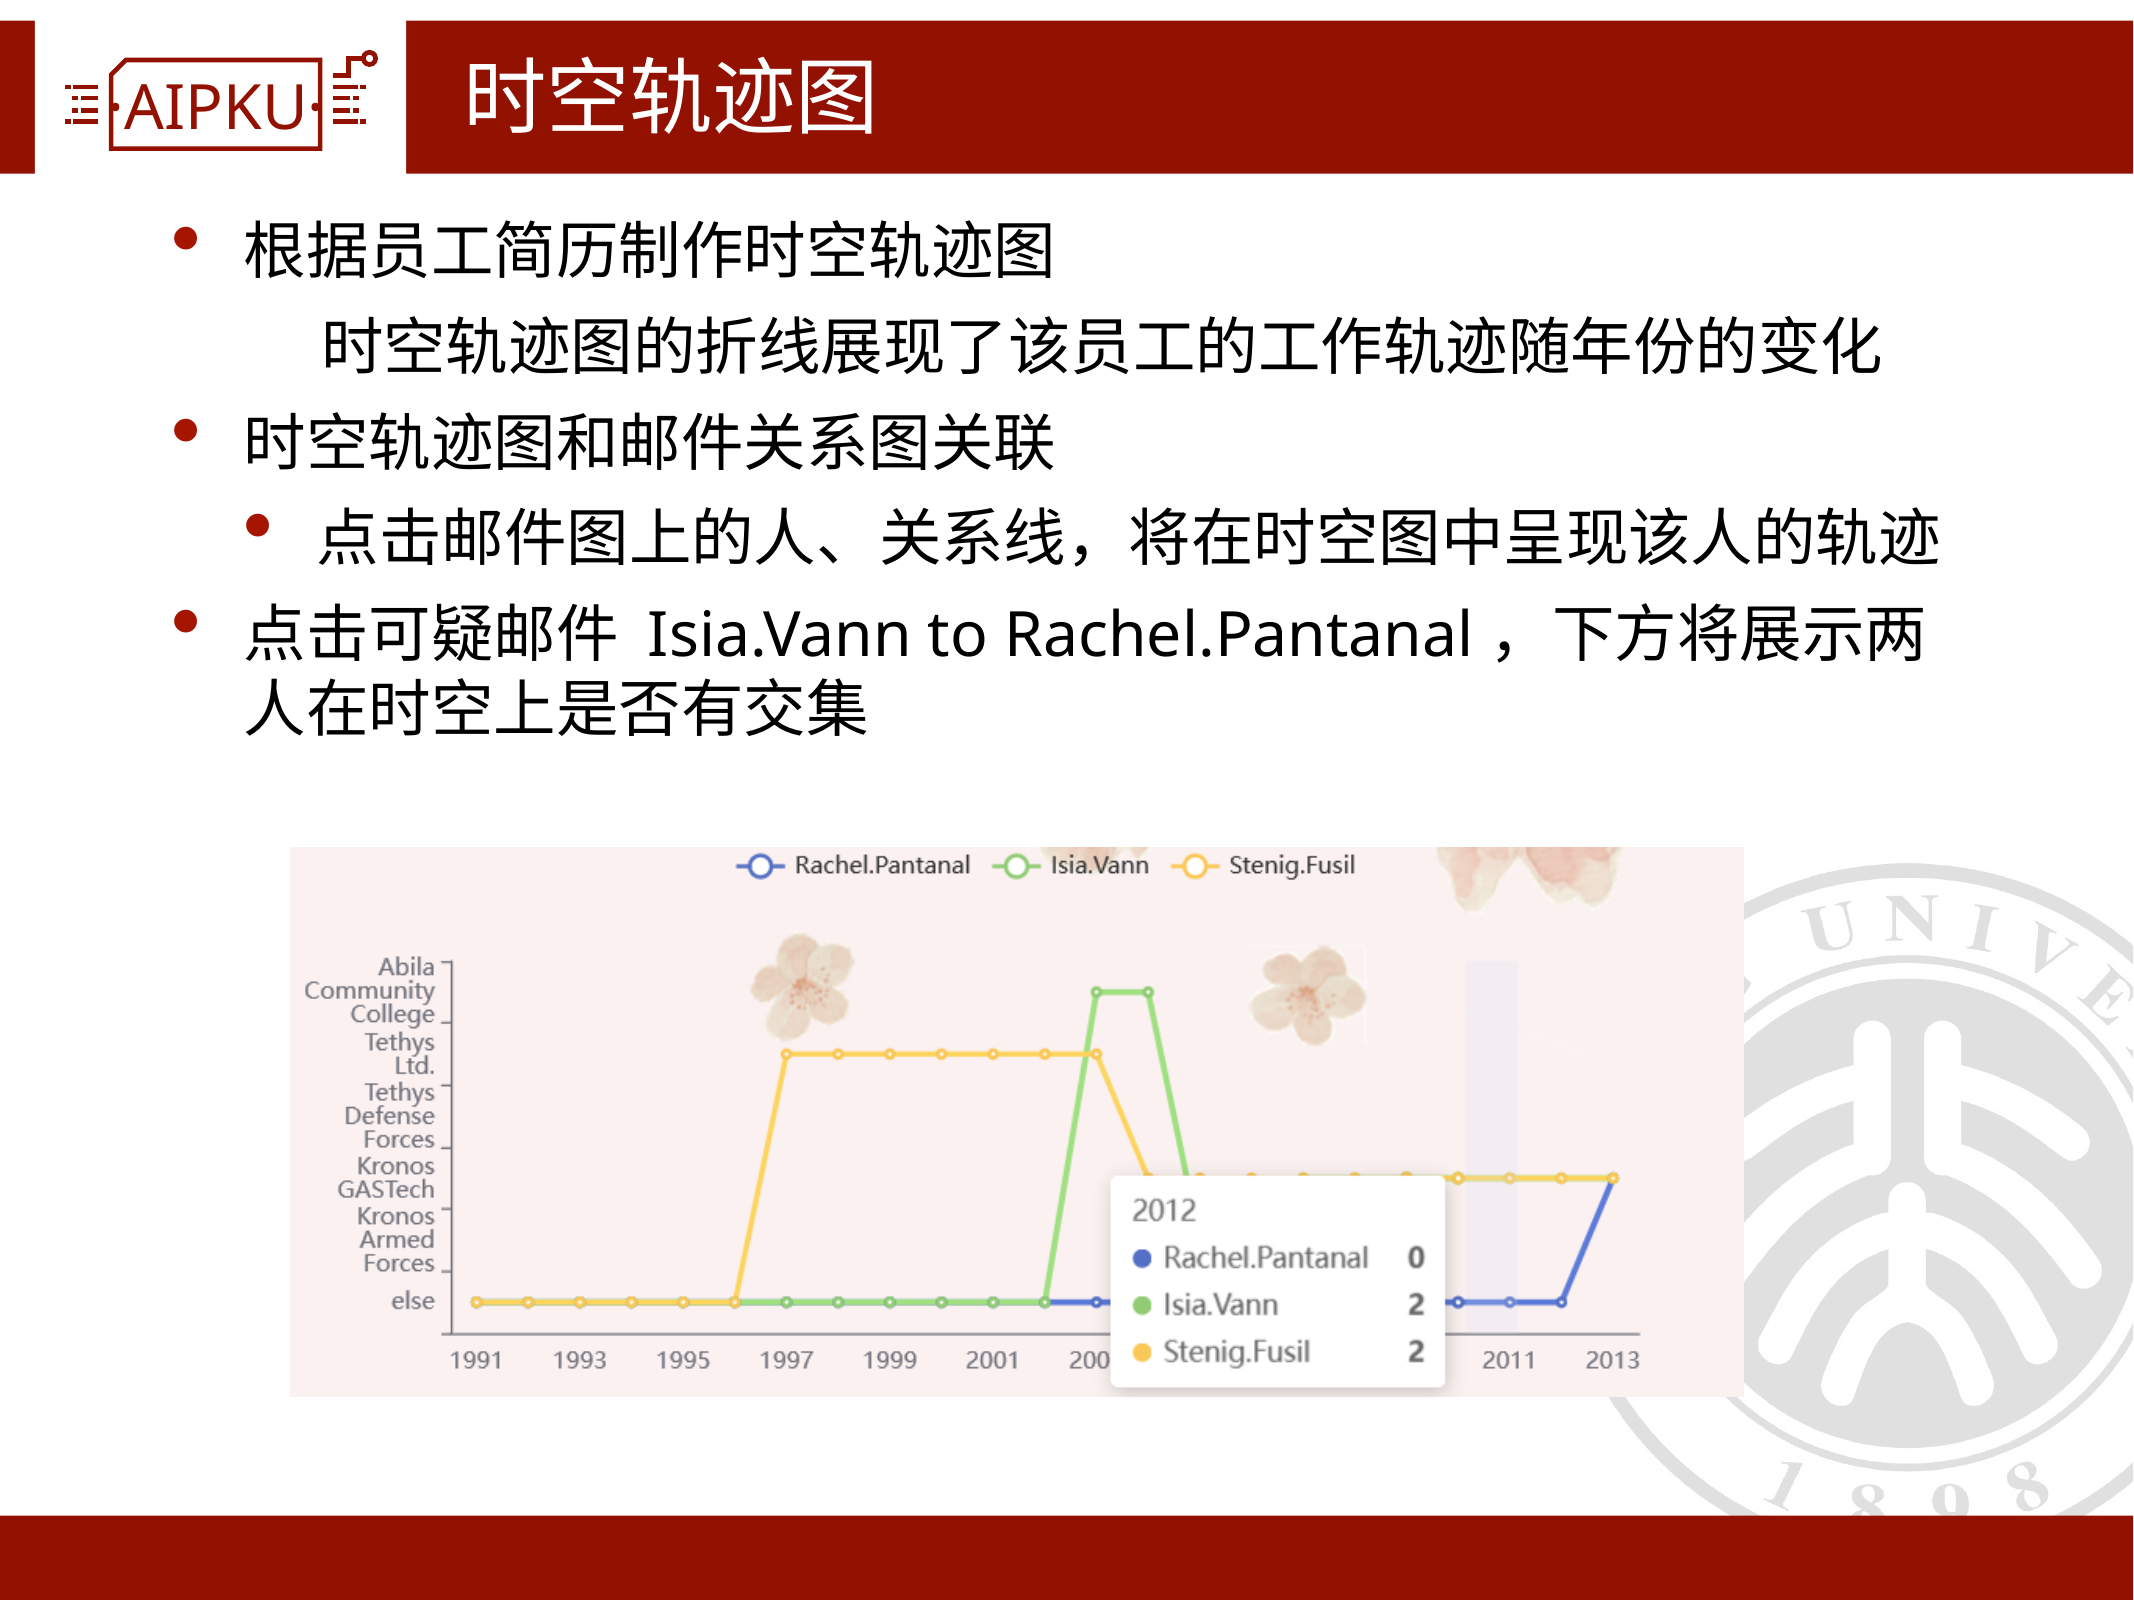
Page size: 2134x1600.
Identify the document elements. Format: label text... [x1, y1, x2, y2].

list 根据员工简历制作时空轨迹图 时空轨迹图的折线展现了该员工的工作轨迹随年份的变化 时空轨迹图和邮件关系图关联 点击邮件图上的人、关系线，将在时空图中呈现该人的轨迹 点击可疑邮件 Isia.Vann to Rachel.Pantanal，下方将展示两人在时空上是否有交集 [156, 203, 1978, 1457]
picture [290, 847, 1745, 1397]
title 时空轨迹图 [448, 37, 2000, 158]
